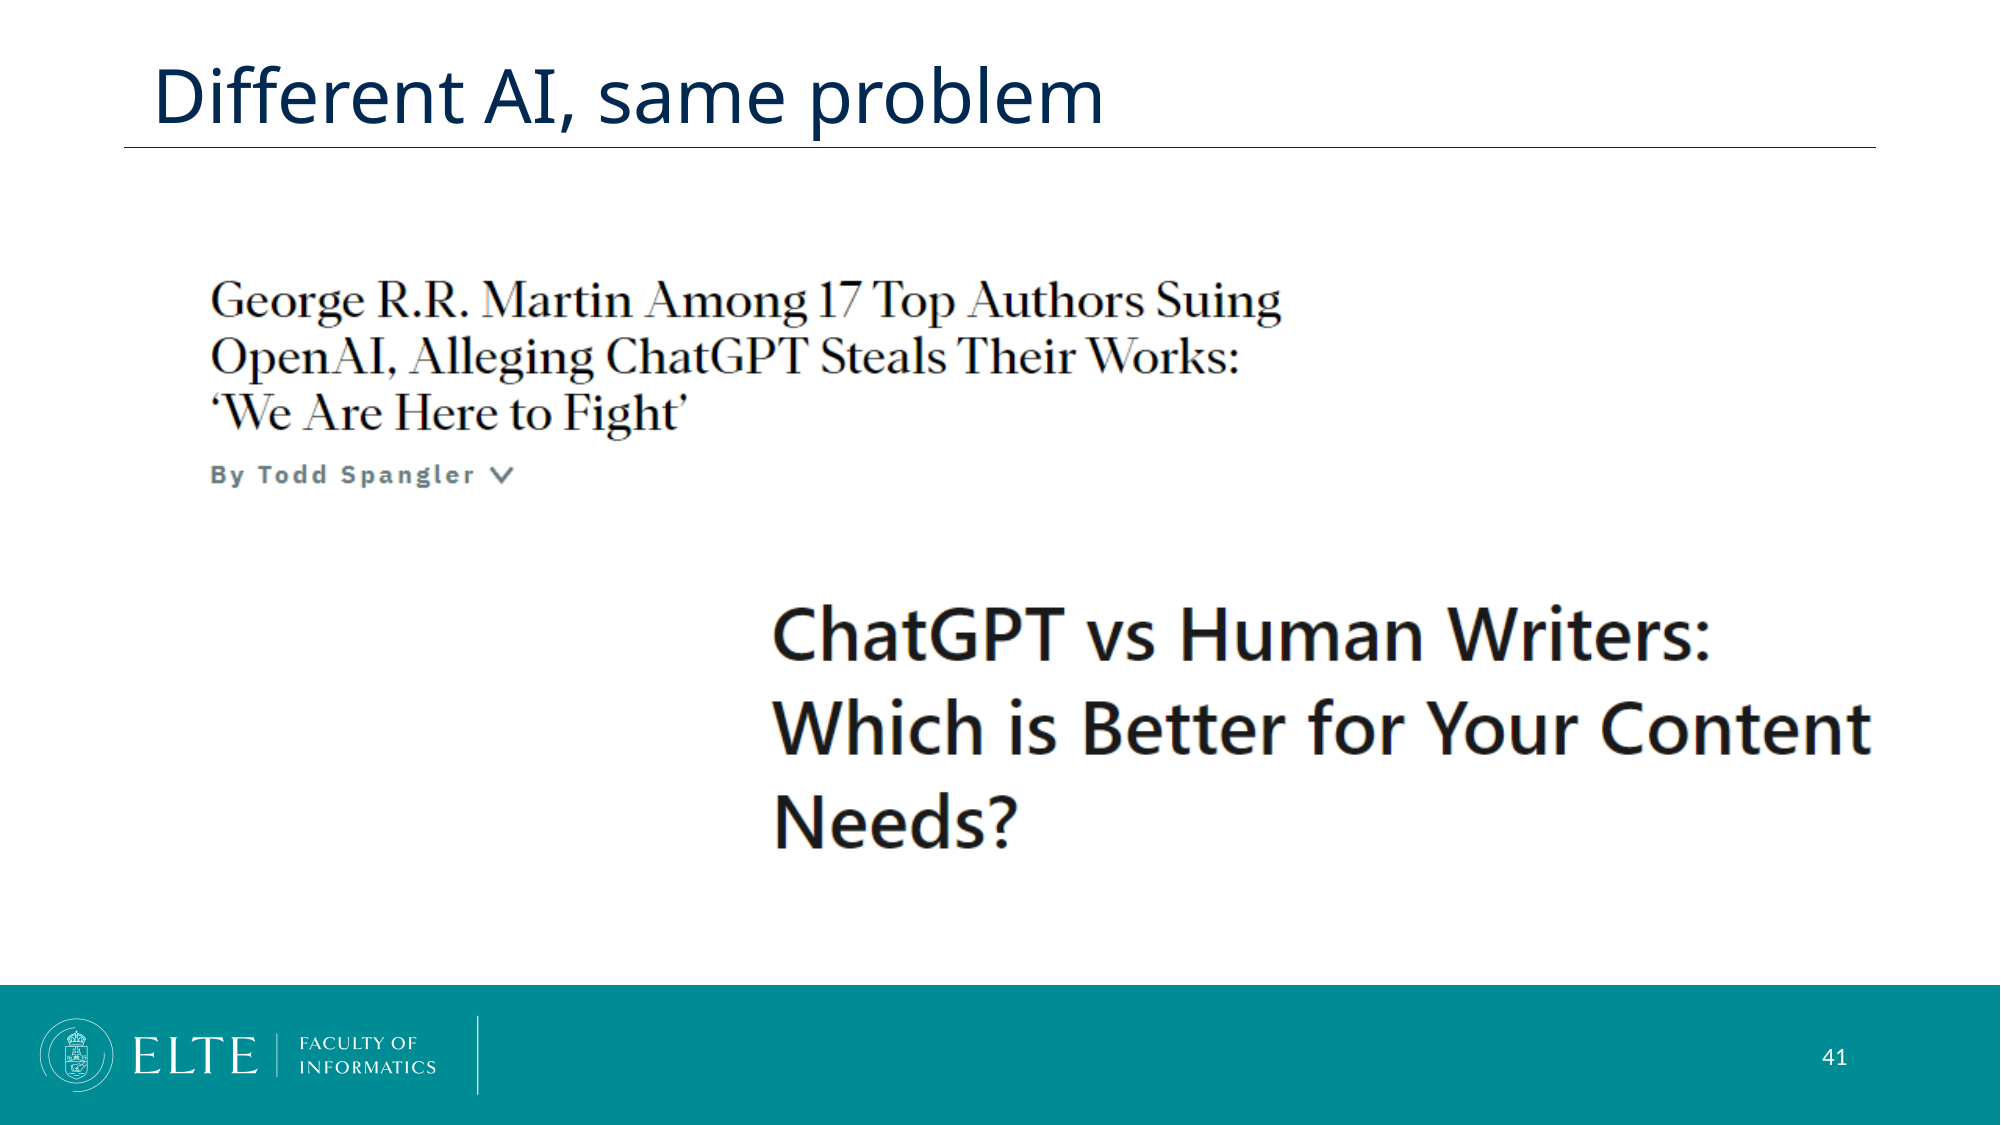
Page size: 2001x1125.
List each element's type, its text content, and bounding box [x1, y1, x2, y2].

picture [0, 985, 2000, 1125]
picture [744, 575, 1909, 866]
title Different AI, same problem [137, 29, 1863, 148]
slide_number 41 [1563, 1026, 1863, 1085]
picture [175, 253, 1315, 496]
